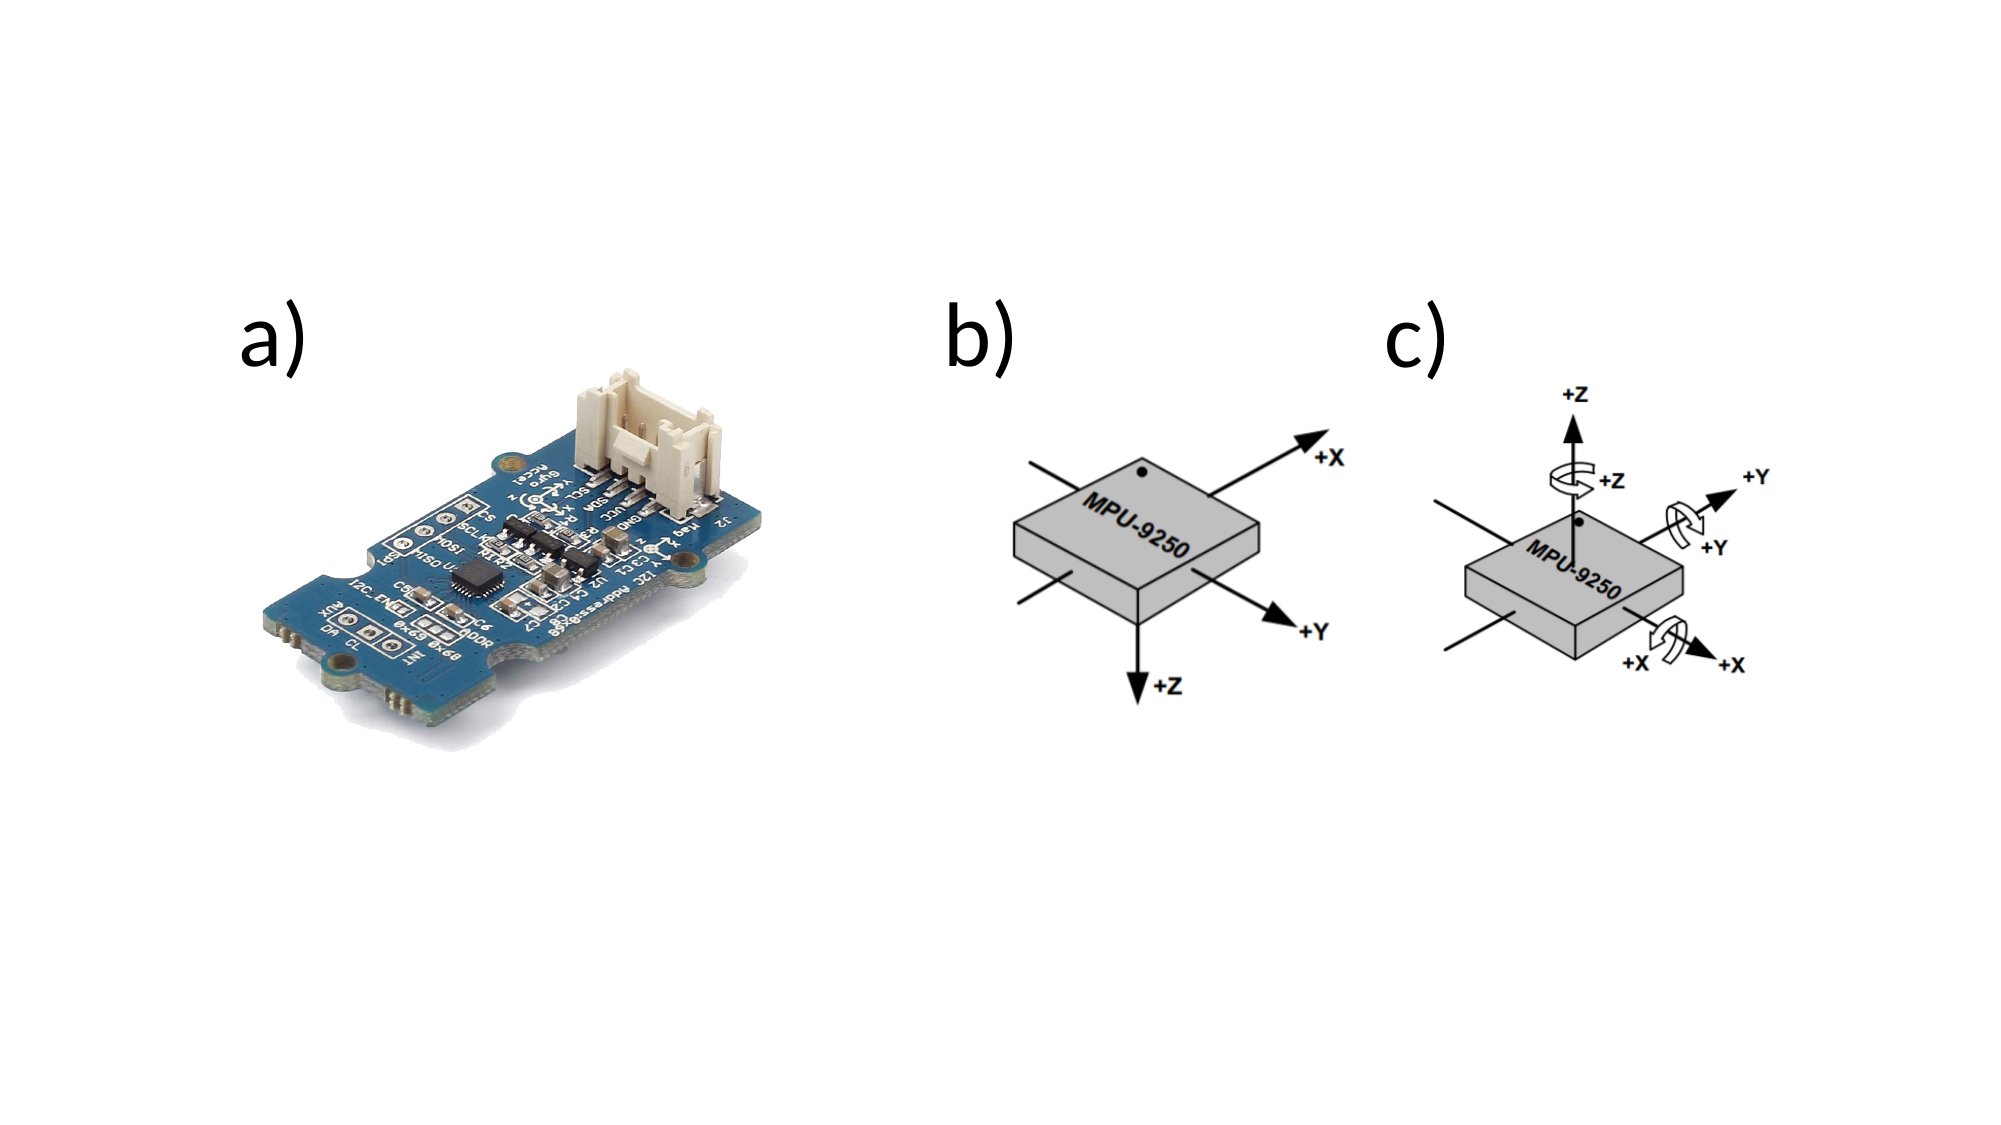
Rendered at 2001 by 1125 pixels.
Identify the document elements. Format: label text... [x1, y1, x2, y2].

picture [999, 394, 1358, 731]
text_box b) [928, 267, 1035, 392]
picture [126, 267, 880, 857]
picture [1417, 370, 1778, 690]
text_box c) [1369, 267, 1466, 393]
